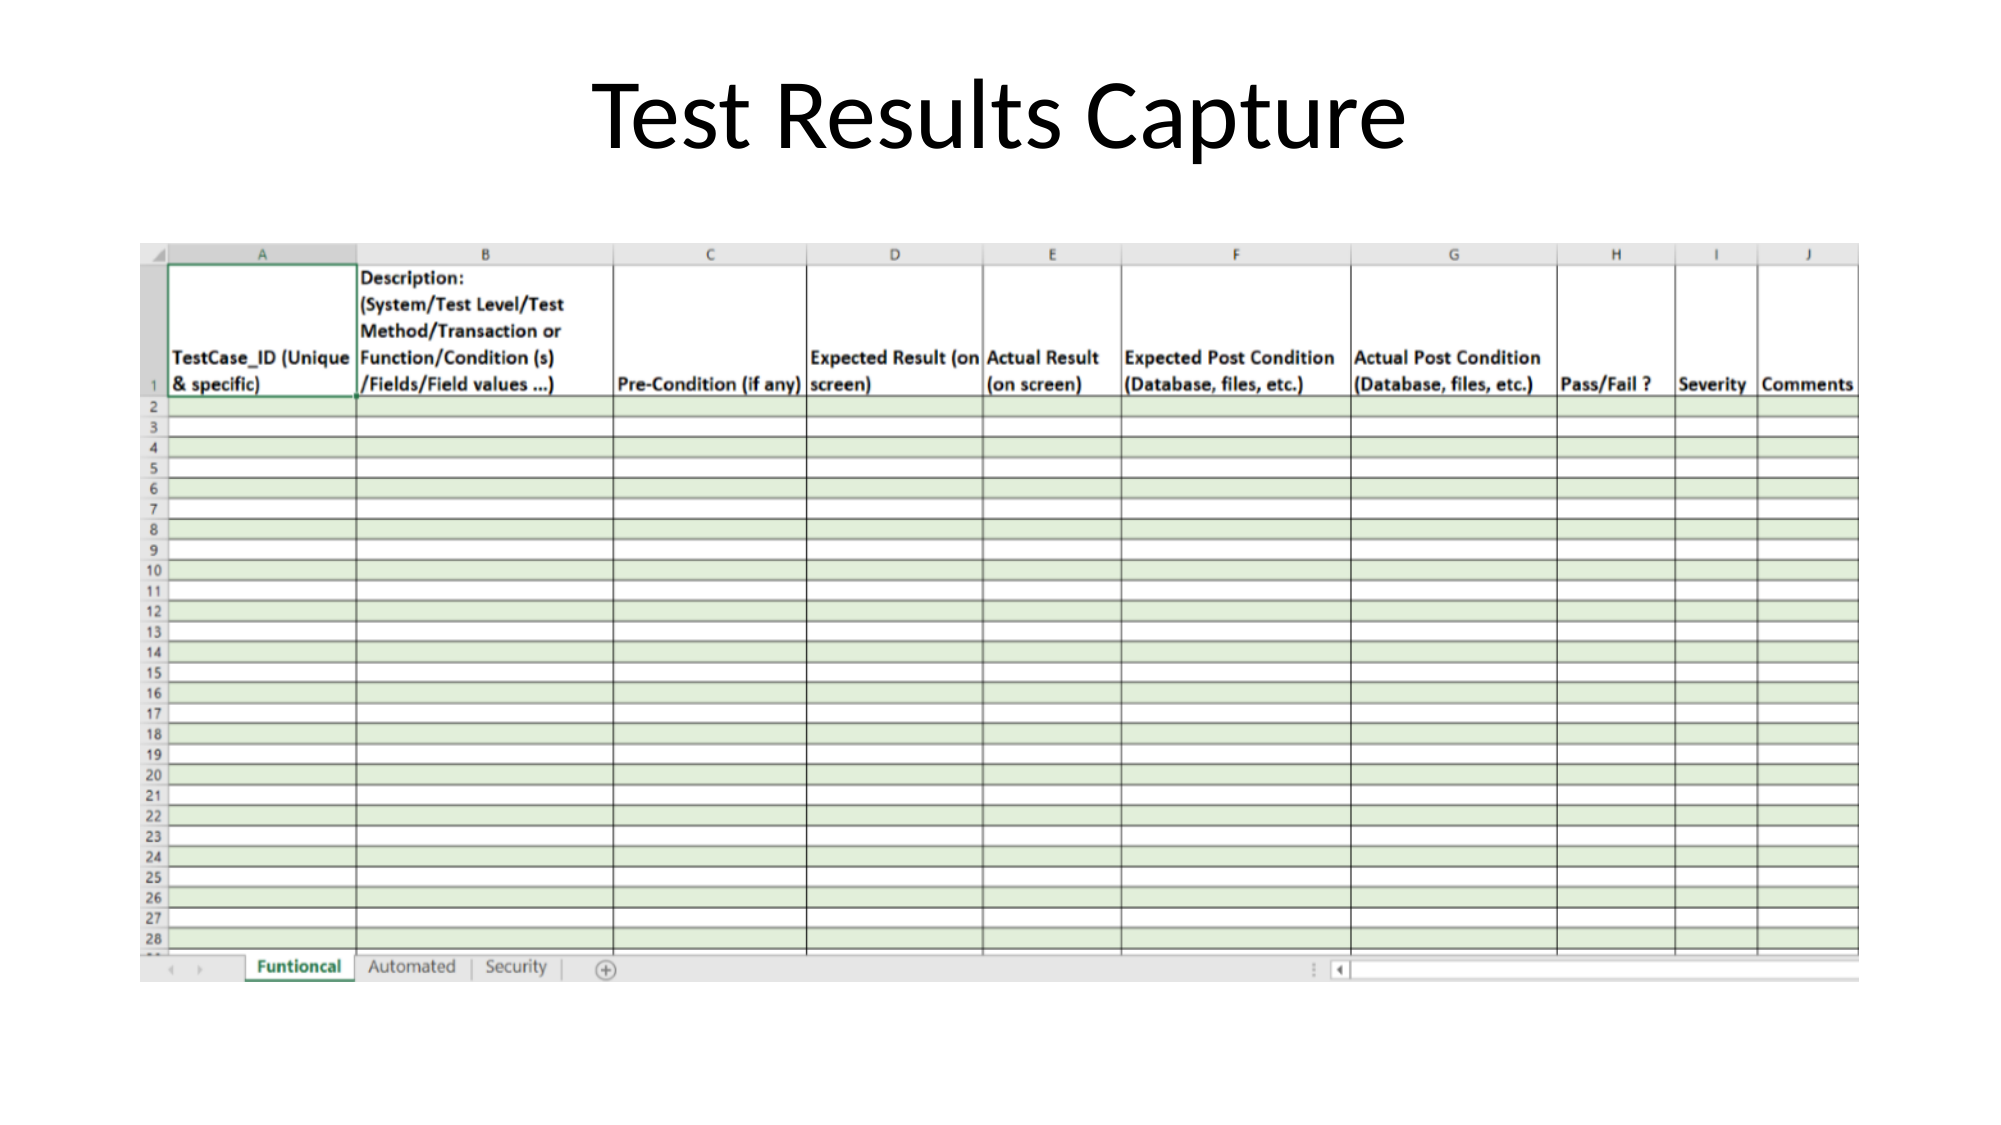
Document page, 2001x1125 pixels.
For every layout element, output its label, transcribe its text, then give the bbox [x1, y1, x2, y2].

picture [140, 243, 1860, 982]
text_box Test Results Capture [576, 41, 1424, 176]
